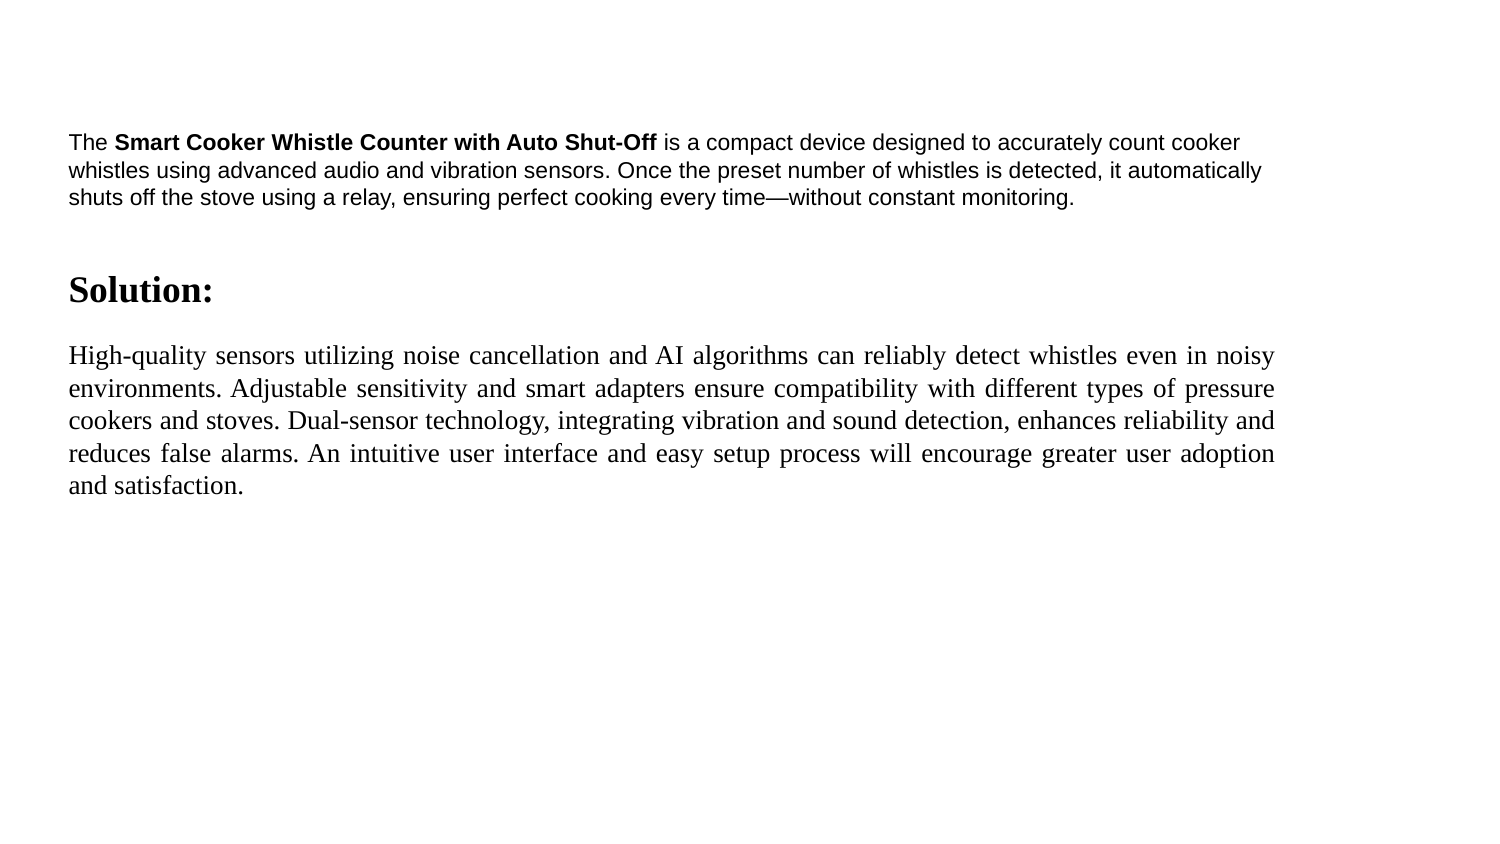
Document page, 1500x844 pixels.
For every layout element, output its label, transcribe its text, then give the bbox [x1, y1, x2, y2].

text_box The Smart Cooker Whistle Counter with Auto Shut-Off is a compact device designed to accurately count cooker whistles using advanced audio and vibration sensors. Once the preset number of whistles is detected, it automatically shuts off the stove using a relay, ensuring perfect cooking every time—without constant monitoring. Solution: High-quality sensors utilizing noise cancellation and AI algorithms can reliably detect whistles even in noisy environments. Adjustable sensitivity and smart adapters ensure compatibility with different types of pressure cookers and stoves. Dual-sensor technology, integrating vibration and sound detection, enhances reliability and reduces false alarms. An intuitive user interface and easy setup process will encourage greater user adoption and satisfaction. [53, 112, 1290, 515]
